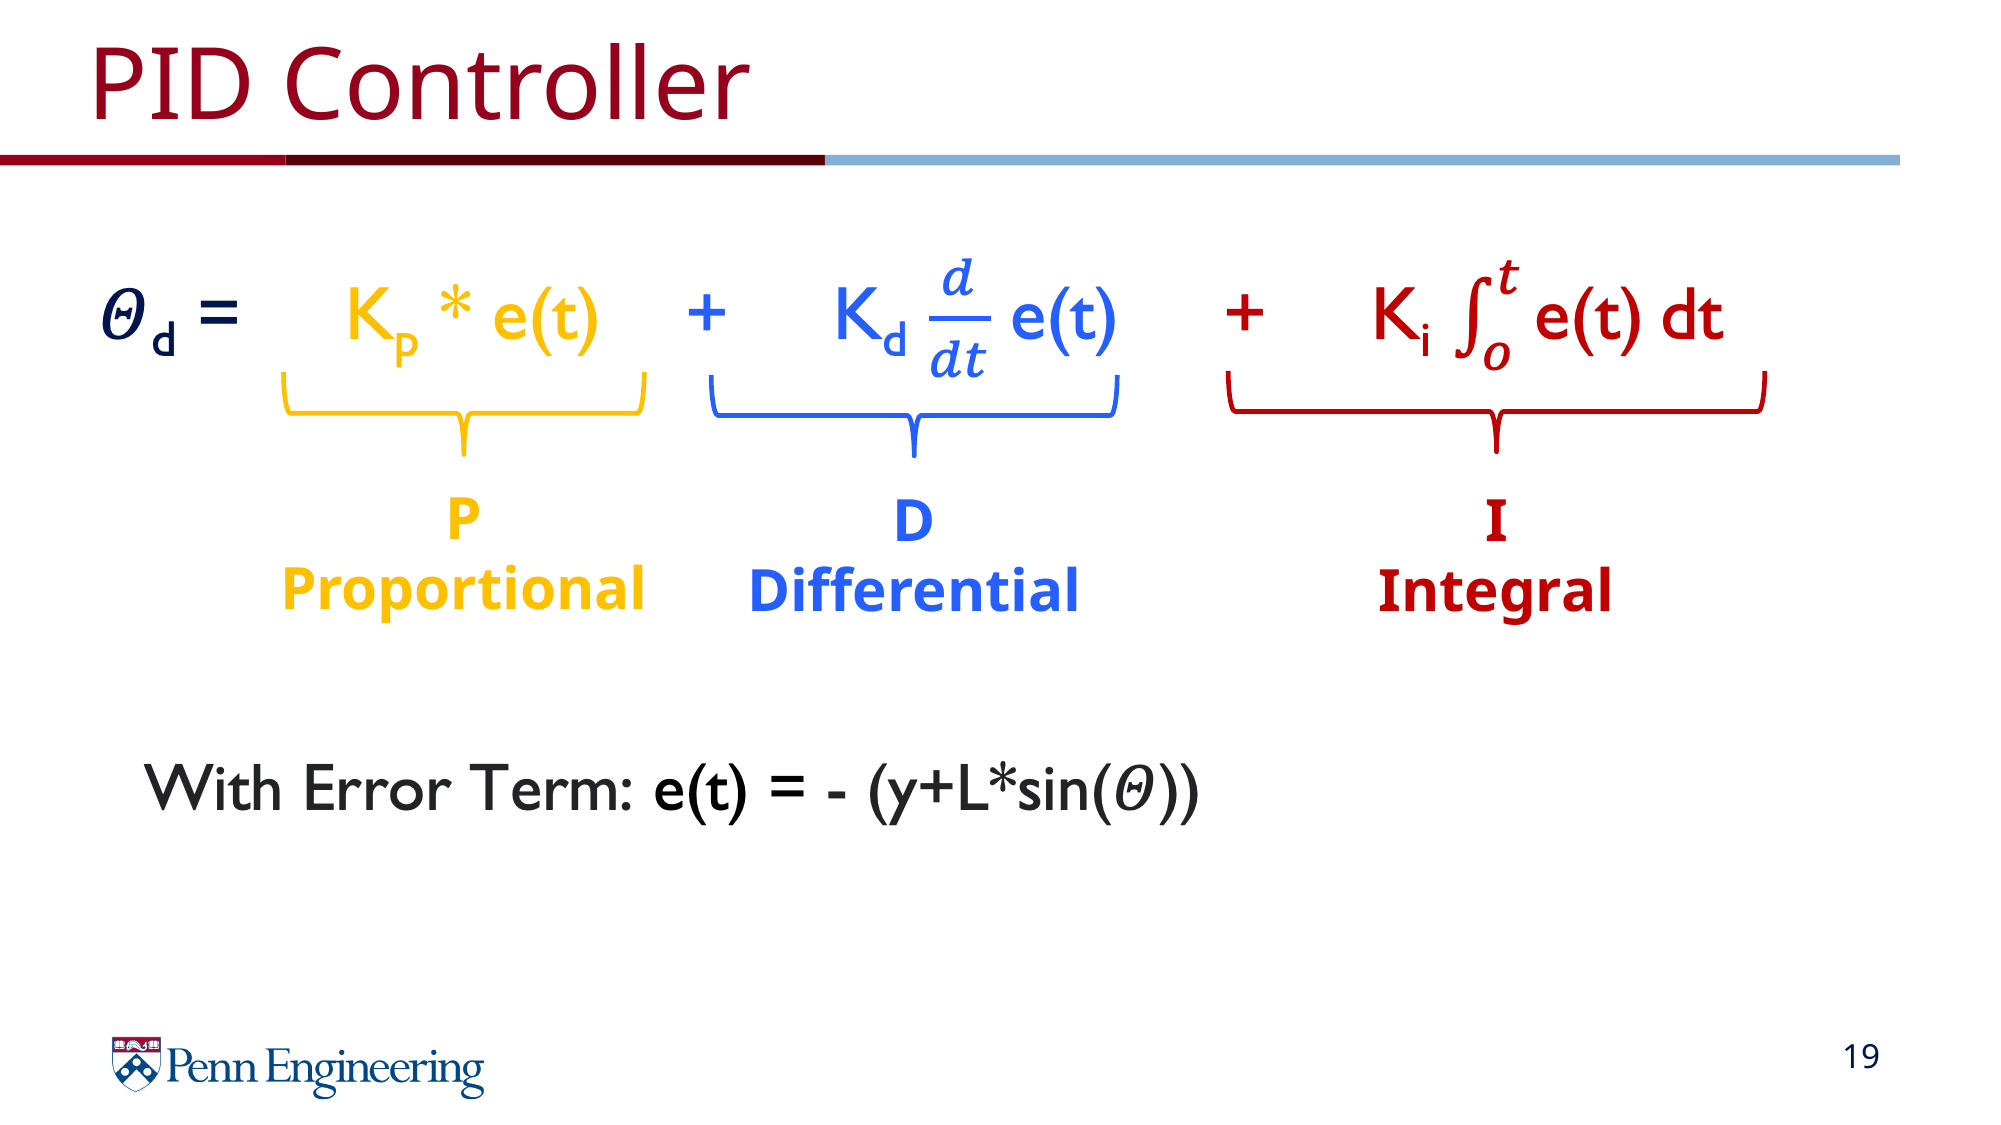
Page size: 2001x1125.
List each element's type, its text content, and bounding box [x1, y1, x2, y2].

text_box [283, 372, 645, 455]
slide_number ‹#› [1433, 1027, 1900, 1088]
text_box [129, 745, 1229, 834]
title PID Controller [67, 3, 1868, 156]
picture [99, 1027, 496, 1104]
text_box I Integral [1274, 475, 1719, 631]
text_box [1228, 370, 1765, 452]
text_box D Differential [692, 475, 1136, 631]
text_box [81, 196, 1882, 387]
text_box P Proportional [242, 473, 686, 629]
text_box [711, 375, 1118, 456]
